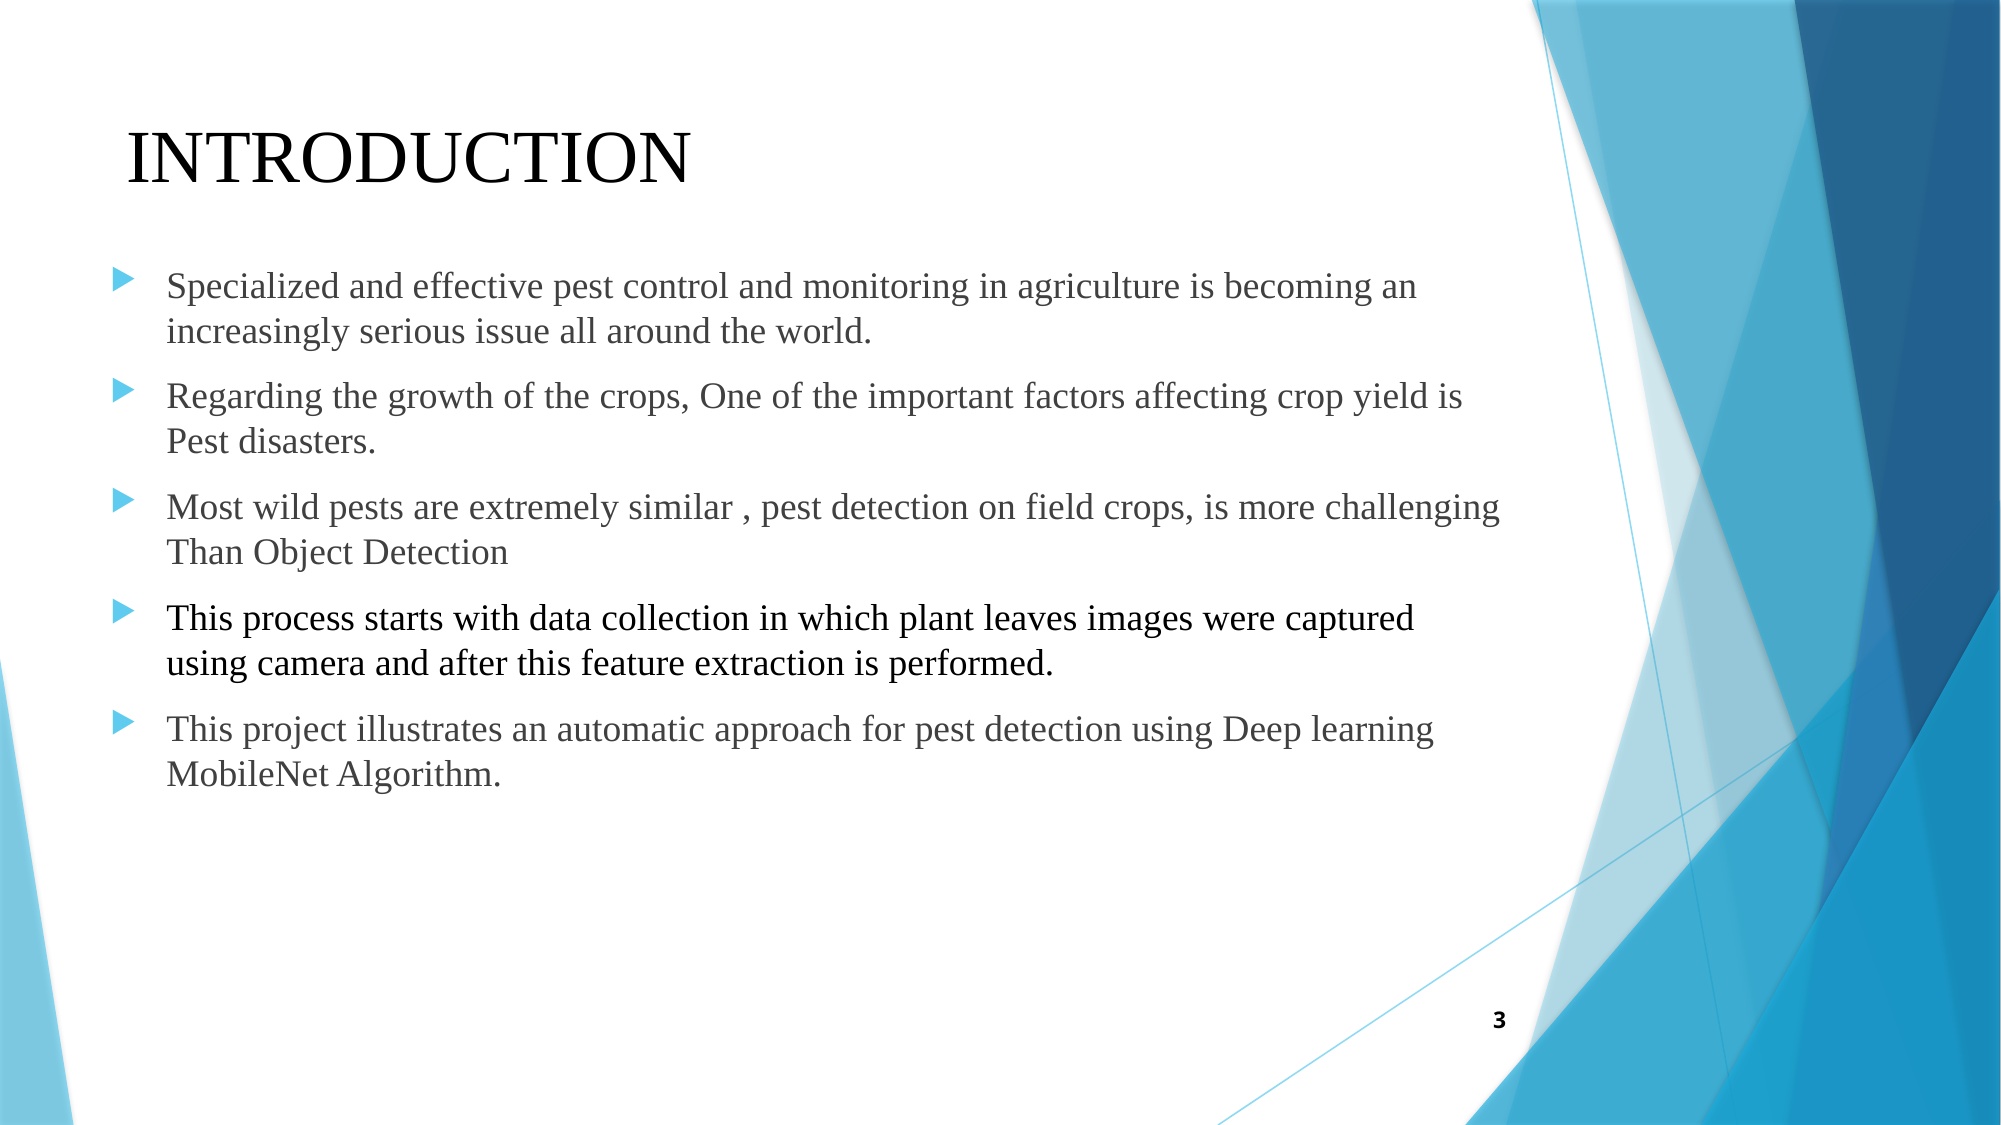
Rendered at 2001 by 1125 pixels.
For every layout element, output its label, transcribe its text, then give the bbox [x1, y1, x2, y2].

slide_number 3 [1409, 991, 1522, 1051]
list Specialized and effective pest control and monitoring in agriculture is becoming an increasingly serious issue all around the world. Regarding the growth of the crops, One of the important factors affecting crop yield is Pest disasters. Most wild pests are extremely similar , pest detection on field crops, is more challenging Than Object Detection This process starts with data collection in which plant leaves images were captured using camera and after this feature extraction is performed. This project illustrates an automatic approach for pest detection using Deep learning MobileNet Algorithm. [95, 253, 1522, 992]
title INTRODUCTION [111, 99, 1522, 234]
